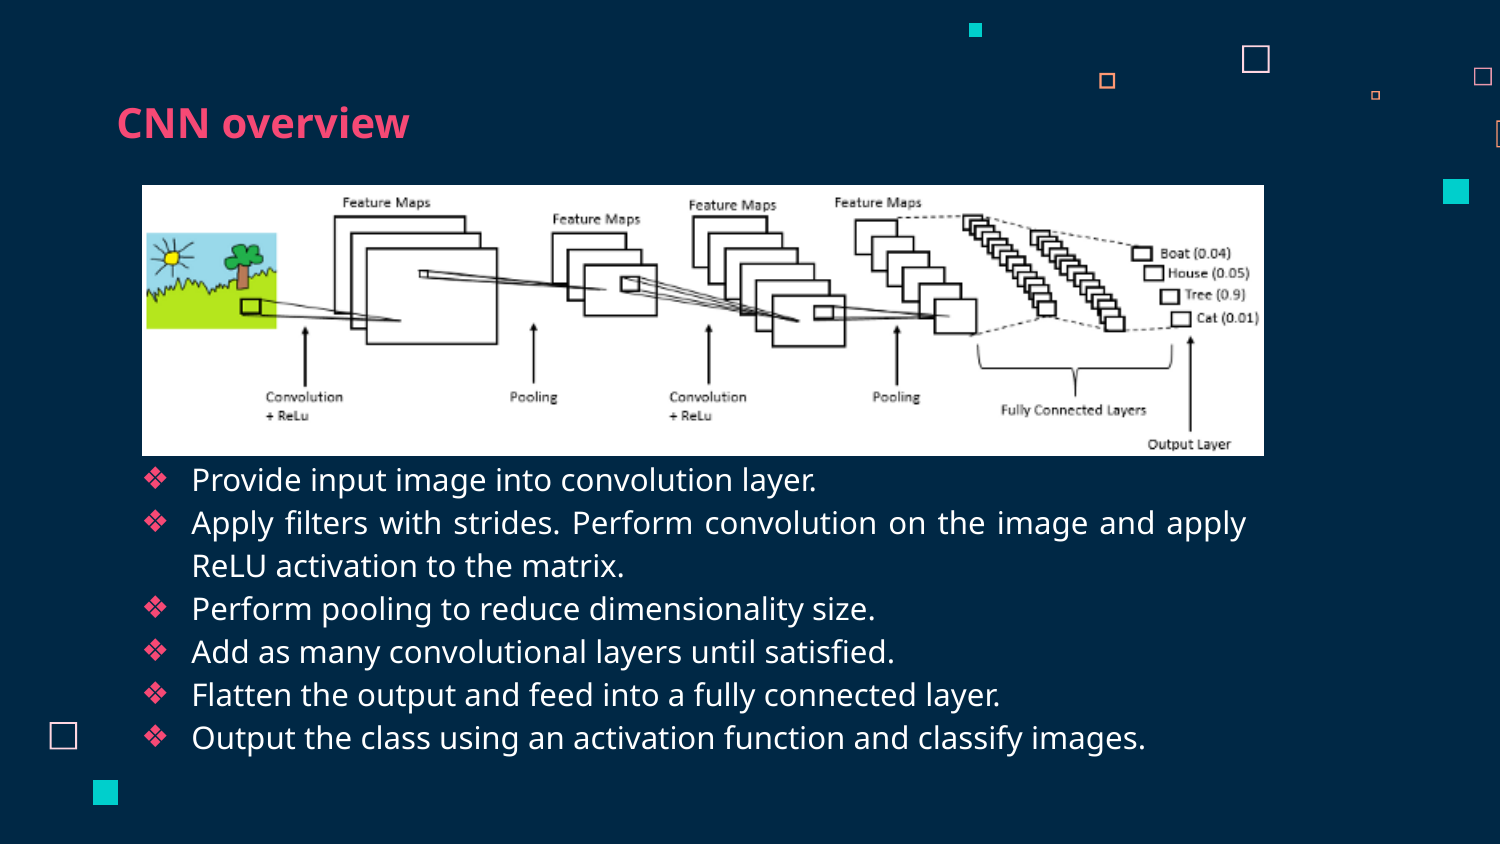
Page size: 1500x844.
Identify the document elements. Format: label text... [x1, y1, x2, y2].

text_box Provide input image into convolution layer. Apply filters with strides. Perform convolution on the image and apply ReLU activation to the matrix. Perform pooling to reduce dimensionality size. Add as many convolutional layers until satisfied. Flatten the output and feed into a fully connected layer. Output the class using an activation function and classify images. [101, 439, 1264, 813]
picture [142, 184, 1264, 456]
title CNN overview [101, 67, 878, 163]
